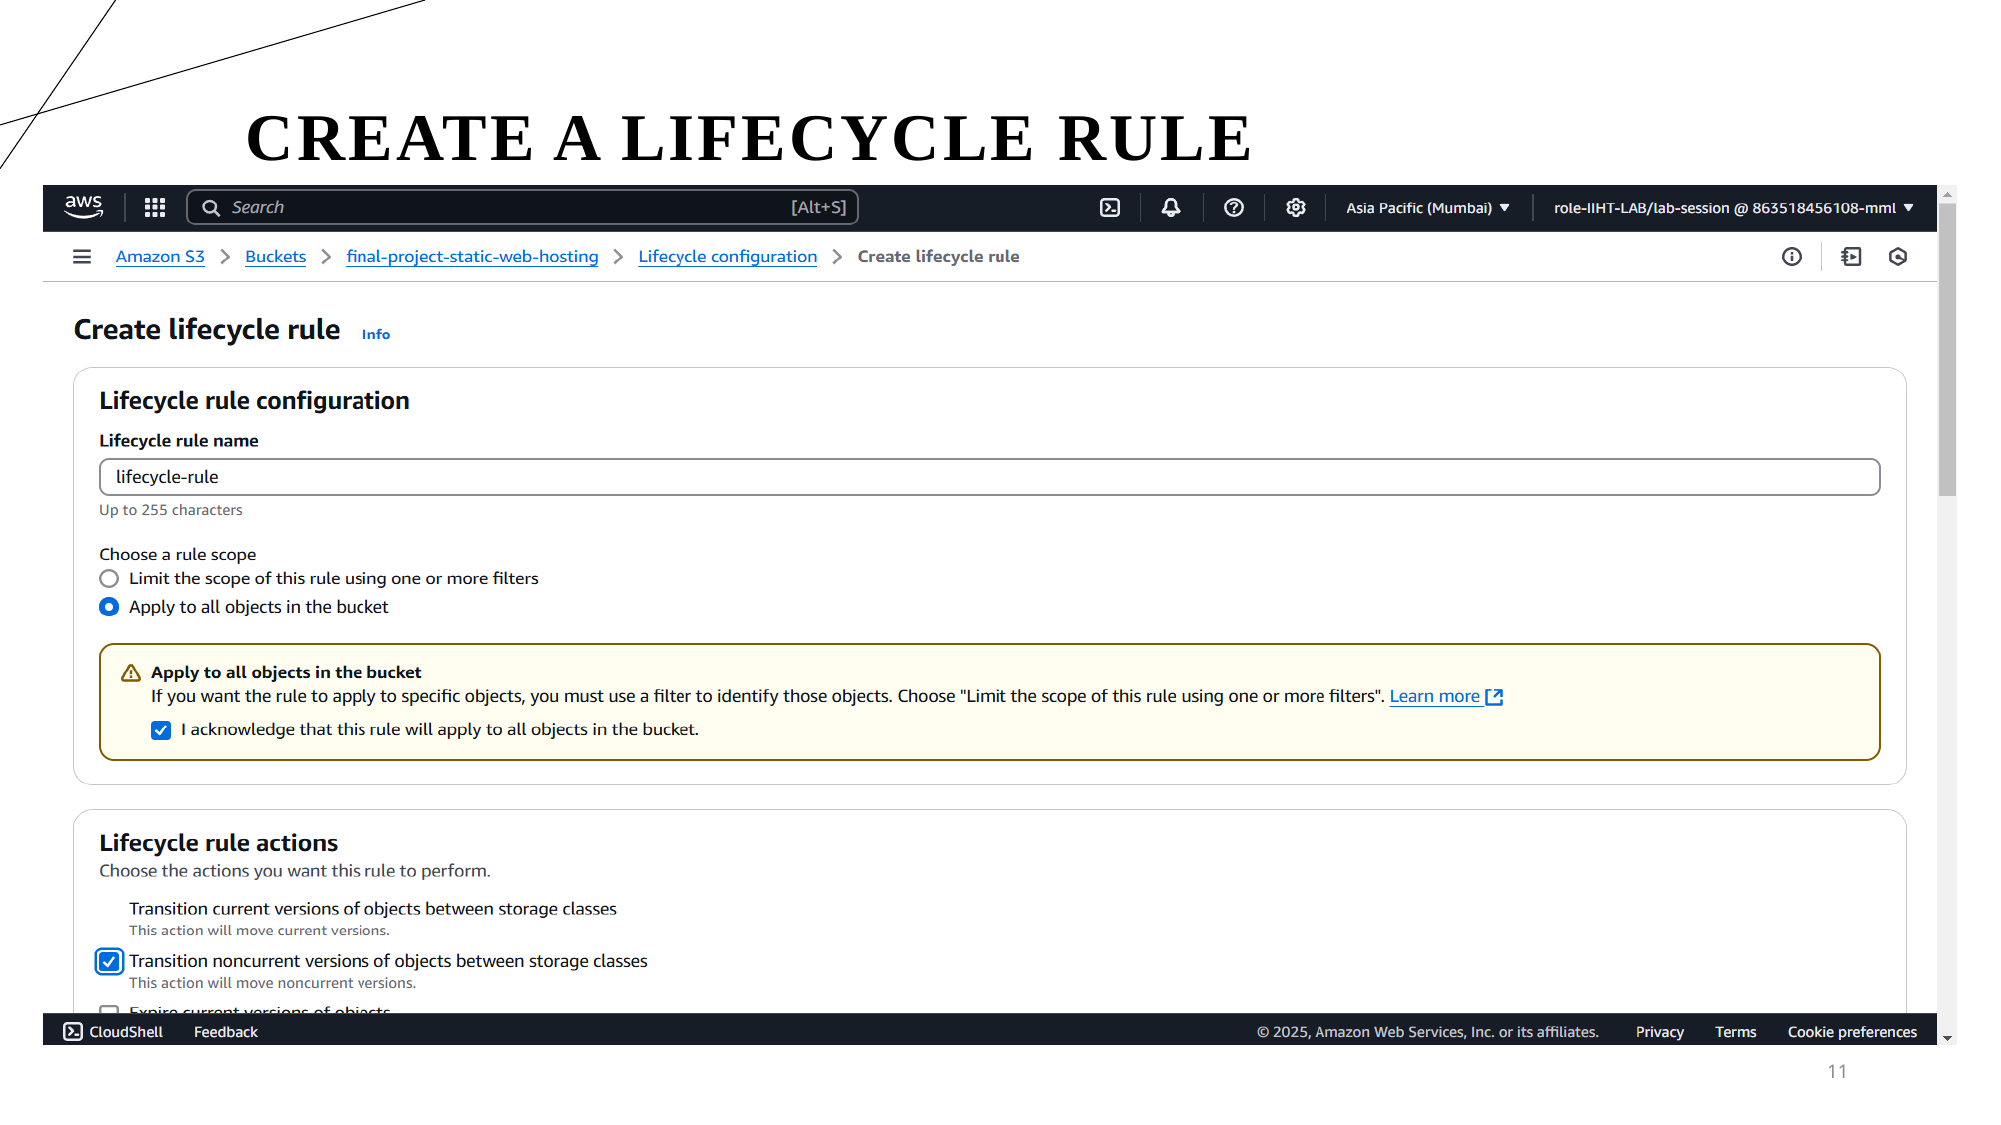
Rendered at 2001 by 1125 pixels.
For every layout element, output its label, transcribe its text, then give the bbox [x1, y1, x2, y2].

slide_number 11 [1701, 1045, 1864, 1103]
title Create a lifecycle rule [0, 0, 1623, 183]
picture [43, 185, 1957, 1045]
